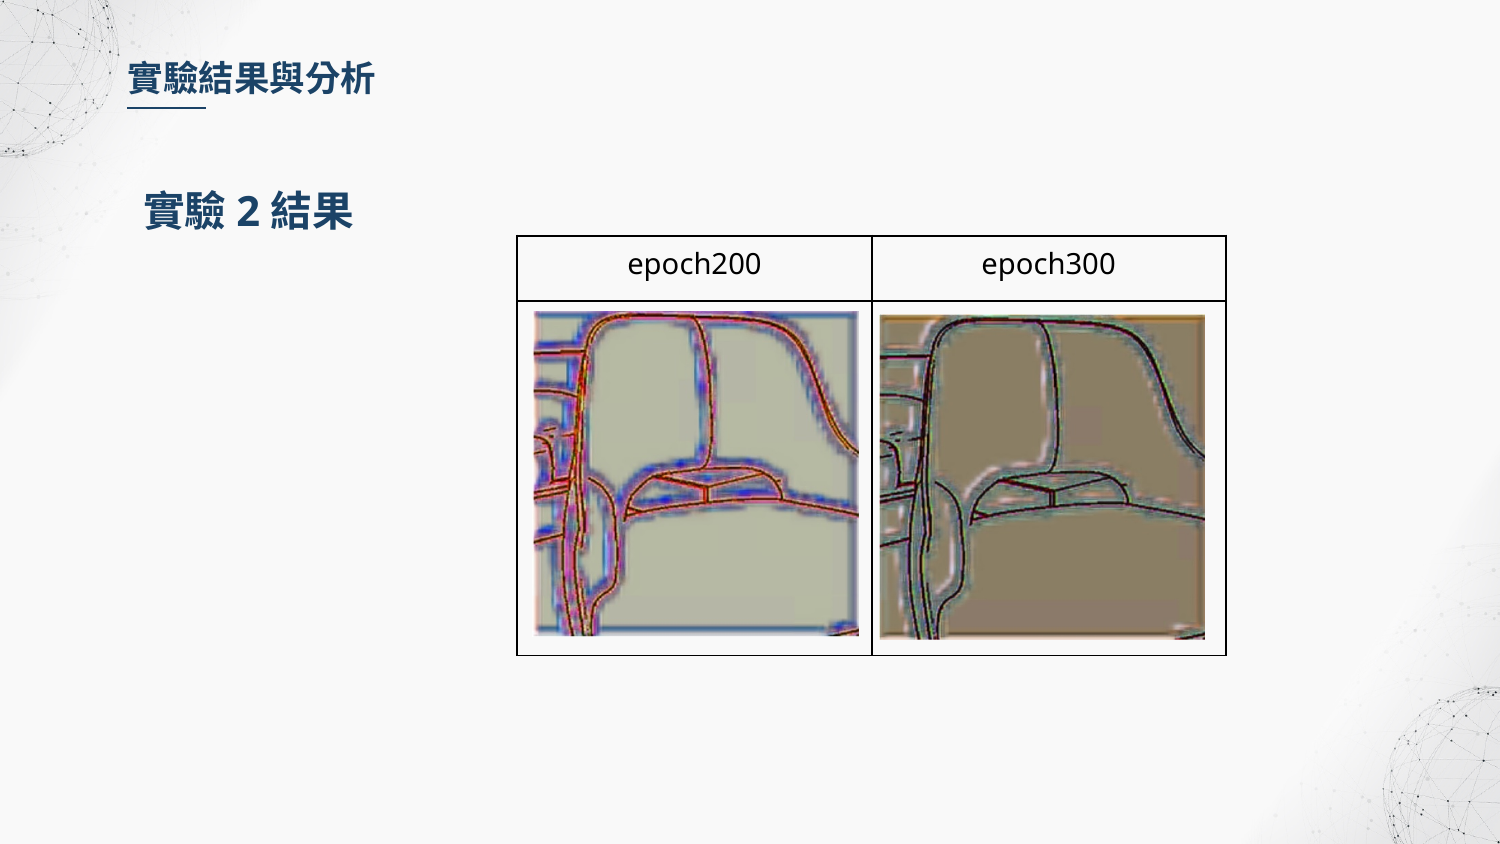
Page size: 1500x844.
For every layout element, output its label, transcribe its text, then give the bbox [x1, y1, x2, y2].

table_header epoch200 [518, 237, 871, 300]
text_box 實驗結果與分析 [116, 50, 1378, 105]
table_cell [873, 302, 1225, 655]
table_cell [518, 302, 871, 655]
text_box 實驗2結果 [143, 184, 1456, 235]
picture [0, 0, 1500, 844]
table_header epoch300 [873, 237, 1225, 300]
